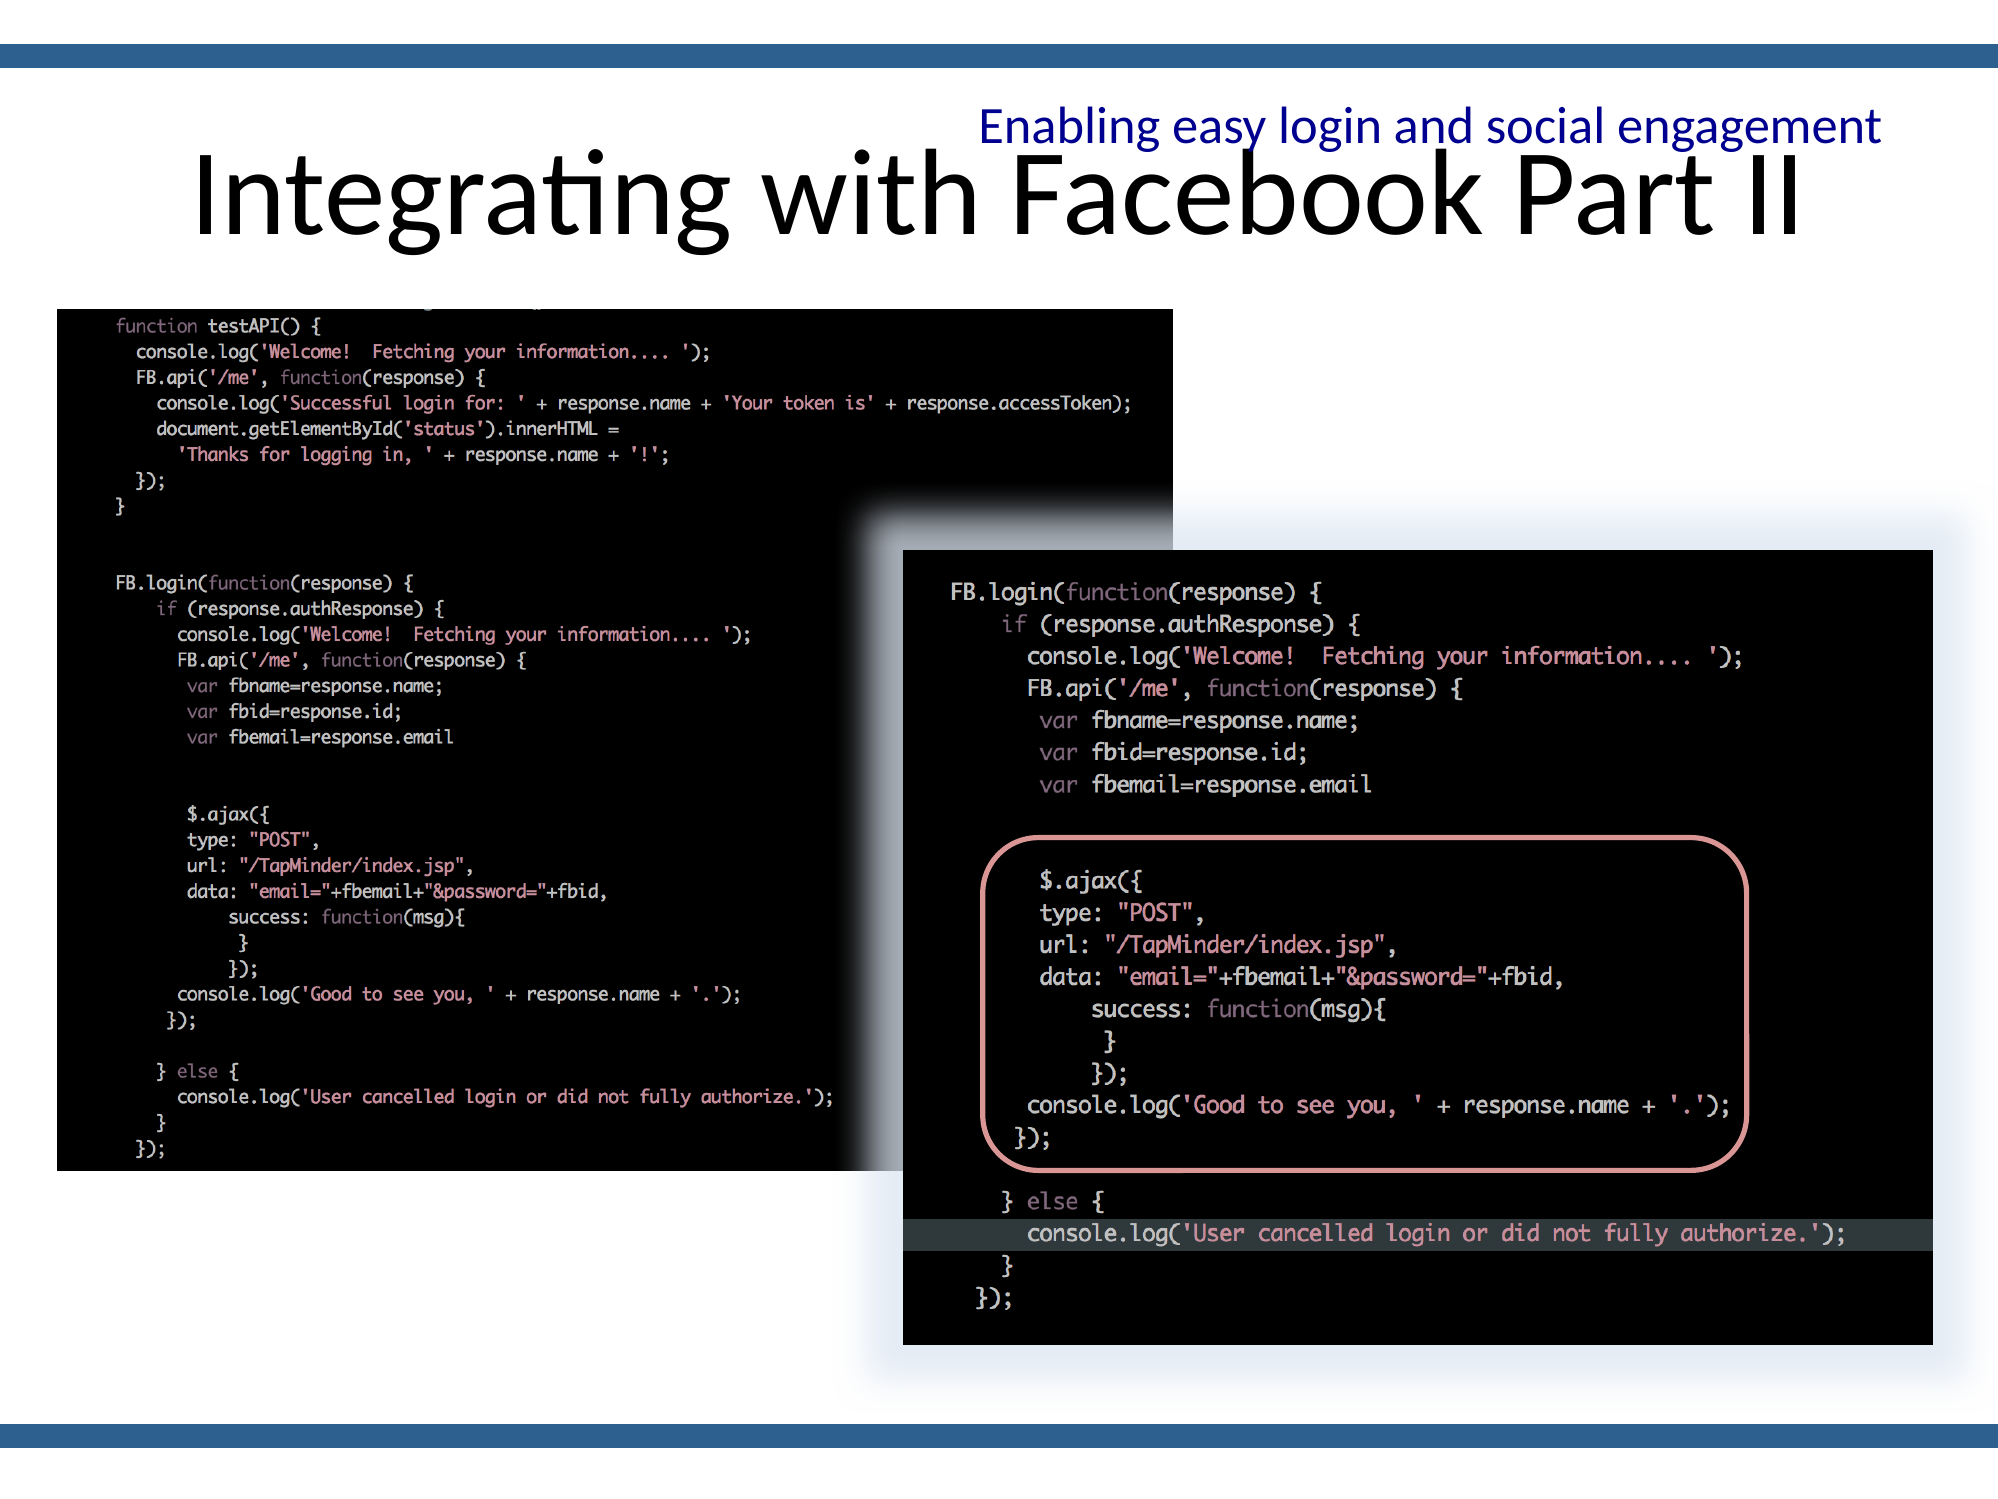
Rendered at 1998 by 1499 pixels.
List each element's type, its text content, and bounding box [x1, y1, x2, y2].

text_box Enabling easy login and social engagement [899, 79, 1898, 186]
picture [0, 44, 1998, 68]
picture [0, 1424, 1998, 1448]
title Integrating with Facebook Part II [99, 79, 1898, 310]
picture [57, 309, 1933, 1345]
